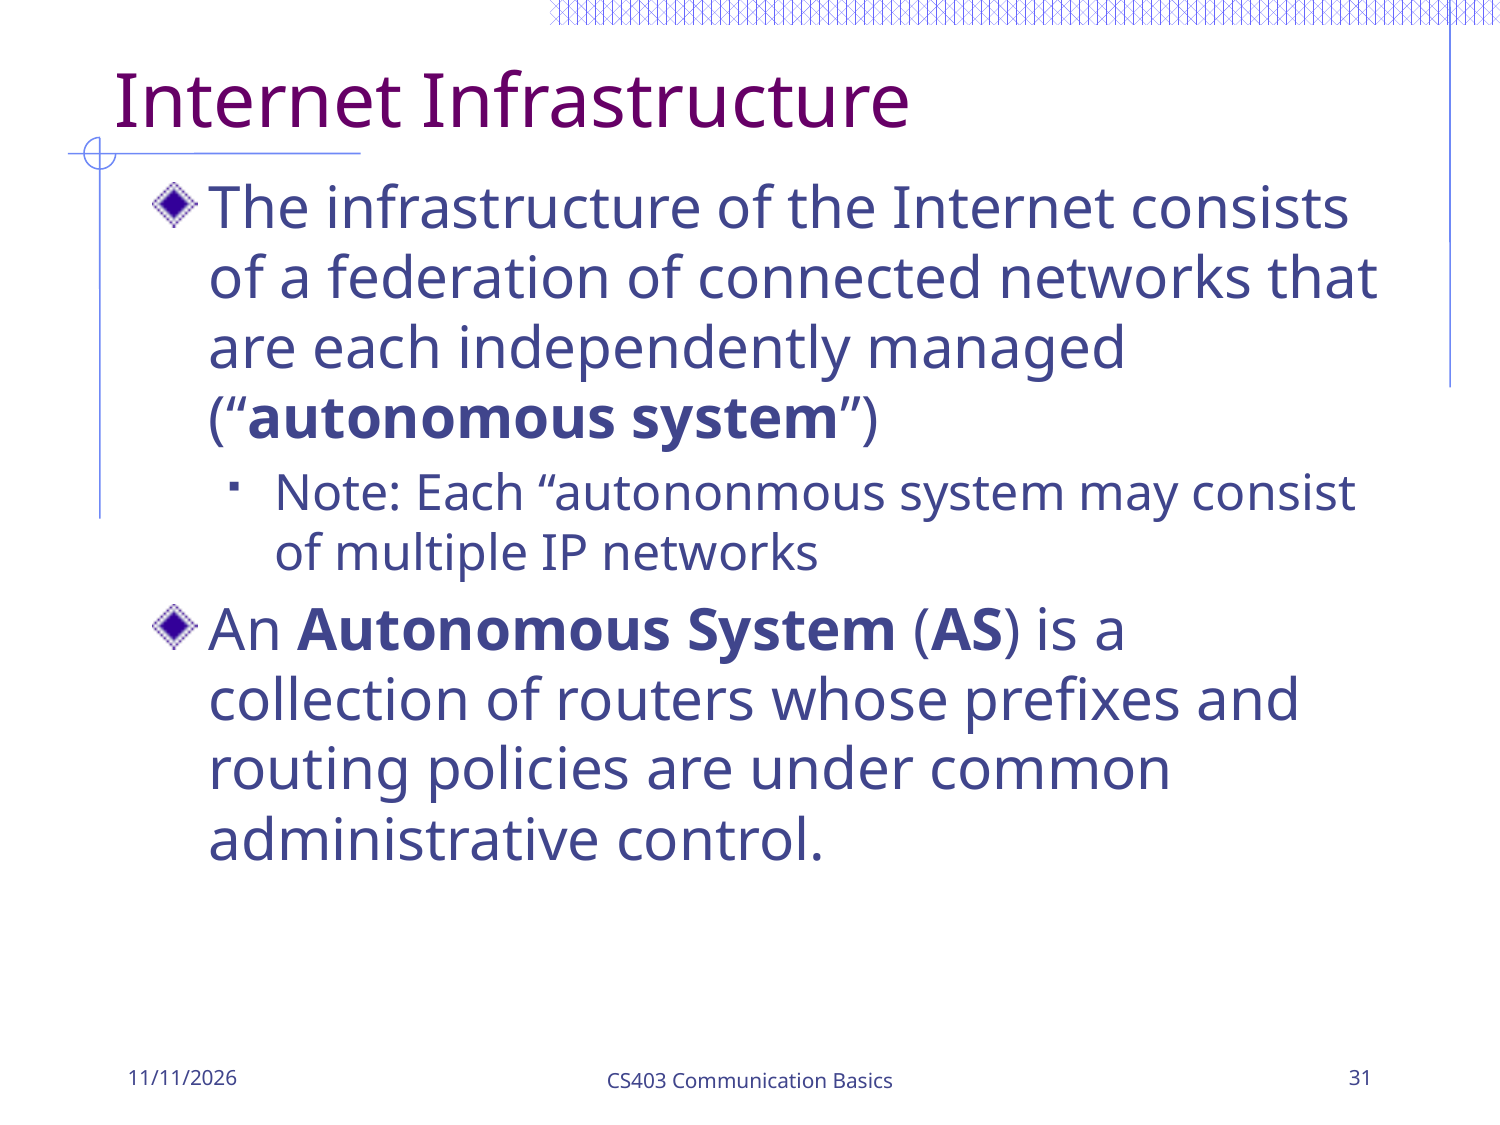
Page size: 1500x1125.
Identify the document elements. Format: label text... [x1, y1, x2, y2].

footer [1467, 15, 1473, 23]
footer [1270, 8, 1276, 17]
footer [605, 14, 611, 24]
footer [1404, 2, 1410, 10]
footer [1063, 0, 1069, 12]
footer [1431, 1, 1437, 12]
picture [152, 604, 198, 650]
footer CS403 Communication Basics [512, 1050, 988, 1100]
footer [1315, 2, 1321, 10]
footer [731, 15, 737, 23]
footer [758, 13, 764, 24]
picture [152, 182, 198, 228]
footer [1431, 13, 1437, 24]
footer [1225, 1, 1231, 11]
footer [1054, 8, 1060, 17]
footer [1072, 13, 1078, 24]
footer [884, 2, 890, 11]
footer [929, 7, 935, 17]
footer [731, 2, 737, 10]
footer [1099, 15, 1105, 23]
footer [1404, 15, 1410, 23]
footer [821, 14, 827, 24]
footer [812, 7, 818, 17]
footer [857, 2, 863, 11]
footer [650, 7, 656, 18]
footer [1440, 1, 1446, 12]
title Internet Infrastructure [99, 37, 1450, 150]
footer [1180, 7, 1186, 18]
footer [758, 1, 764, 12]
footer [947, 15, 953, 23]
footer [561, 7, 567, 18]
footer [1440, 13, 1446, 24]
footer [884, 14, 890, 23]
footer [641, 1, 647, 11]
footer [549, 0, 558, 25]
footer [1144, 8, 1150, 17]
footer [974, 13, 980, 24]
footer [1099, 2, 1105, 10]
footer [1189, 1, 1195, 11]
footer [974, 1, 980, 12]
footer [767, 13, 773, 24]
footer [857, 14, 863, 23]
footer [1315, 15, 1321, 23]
slide_number 31 [1074, 1050, 1388, 1100]
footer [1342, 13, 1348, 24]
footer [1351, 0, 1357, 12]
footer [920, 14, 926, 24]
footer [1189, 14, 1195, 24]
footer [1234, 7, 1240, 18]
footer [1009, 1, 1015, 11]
list The infrastructure of the Internet consists of a federation of connected networks that are each independently managed (“autonomous system”) Note: Each “autononmous system may consist of multiple IP networks An Autonomous System (AS) is a collection of routers whose prefixes and routing policies are under common administrative control. [137, 162, 1413, 1038]
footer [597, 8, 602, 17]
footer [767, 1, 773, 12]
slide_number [112, 1050, 425, 1100]
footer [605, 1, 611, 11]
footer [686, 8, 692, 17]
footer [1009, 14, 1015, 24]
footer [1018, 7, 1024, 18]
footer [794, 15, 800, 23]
